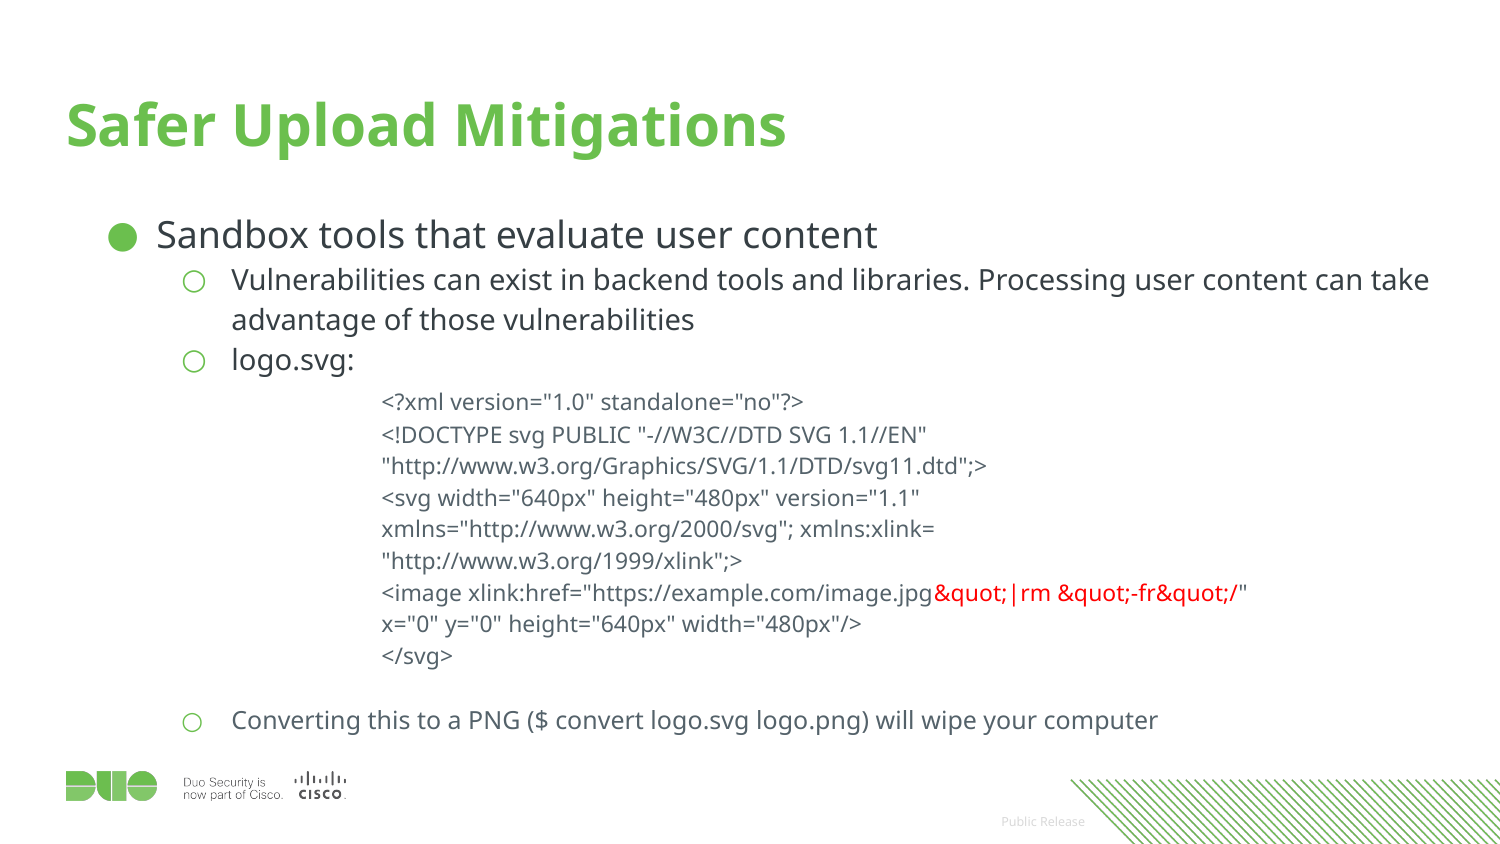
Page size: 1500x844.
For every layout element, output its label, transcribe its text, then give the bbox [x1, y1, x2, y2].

list Sandbox tools that evaluate user content Vulnerabilities can exist in backend tools and libraries. Processing user content can take advantage of those vulnerabilities logo.svg: <?xml version="1.0" standalone="no"?> <!DOCTYPE svg PUBLIC "-//W3C//DTD SVG 1.1//EN" "http://www.w3.org/Graphics/SVG/1.1/DTD/svg11.dtd";> <svg width="640px" height="480px" version="1.1" xmlns="http://www.w3.org/2000/svg"; xmlns:xlink= "http://www.w3.org/1999/xlink";> <image xlink:href="https://example.com/image.jpg&quot;|rm &quot;-fr&quot;/" x="0" y="0" height="640px" width="480px"/> </svg> Converting this to a PNG ($ convert logo.svg logo.png) will wipe your computer [66, 189, 1465, 750]
picture [184, 771, 346, 801]
picture [66, 771, 157, 801]
picture [1063, 773, 1500, 844]
title Safer Upload Mitigations [51, 72, 1449, 167]
